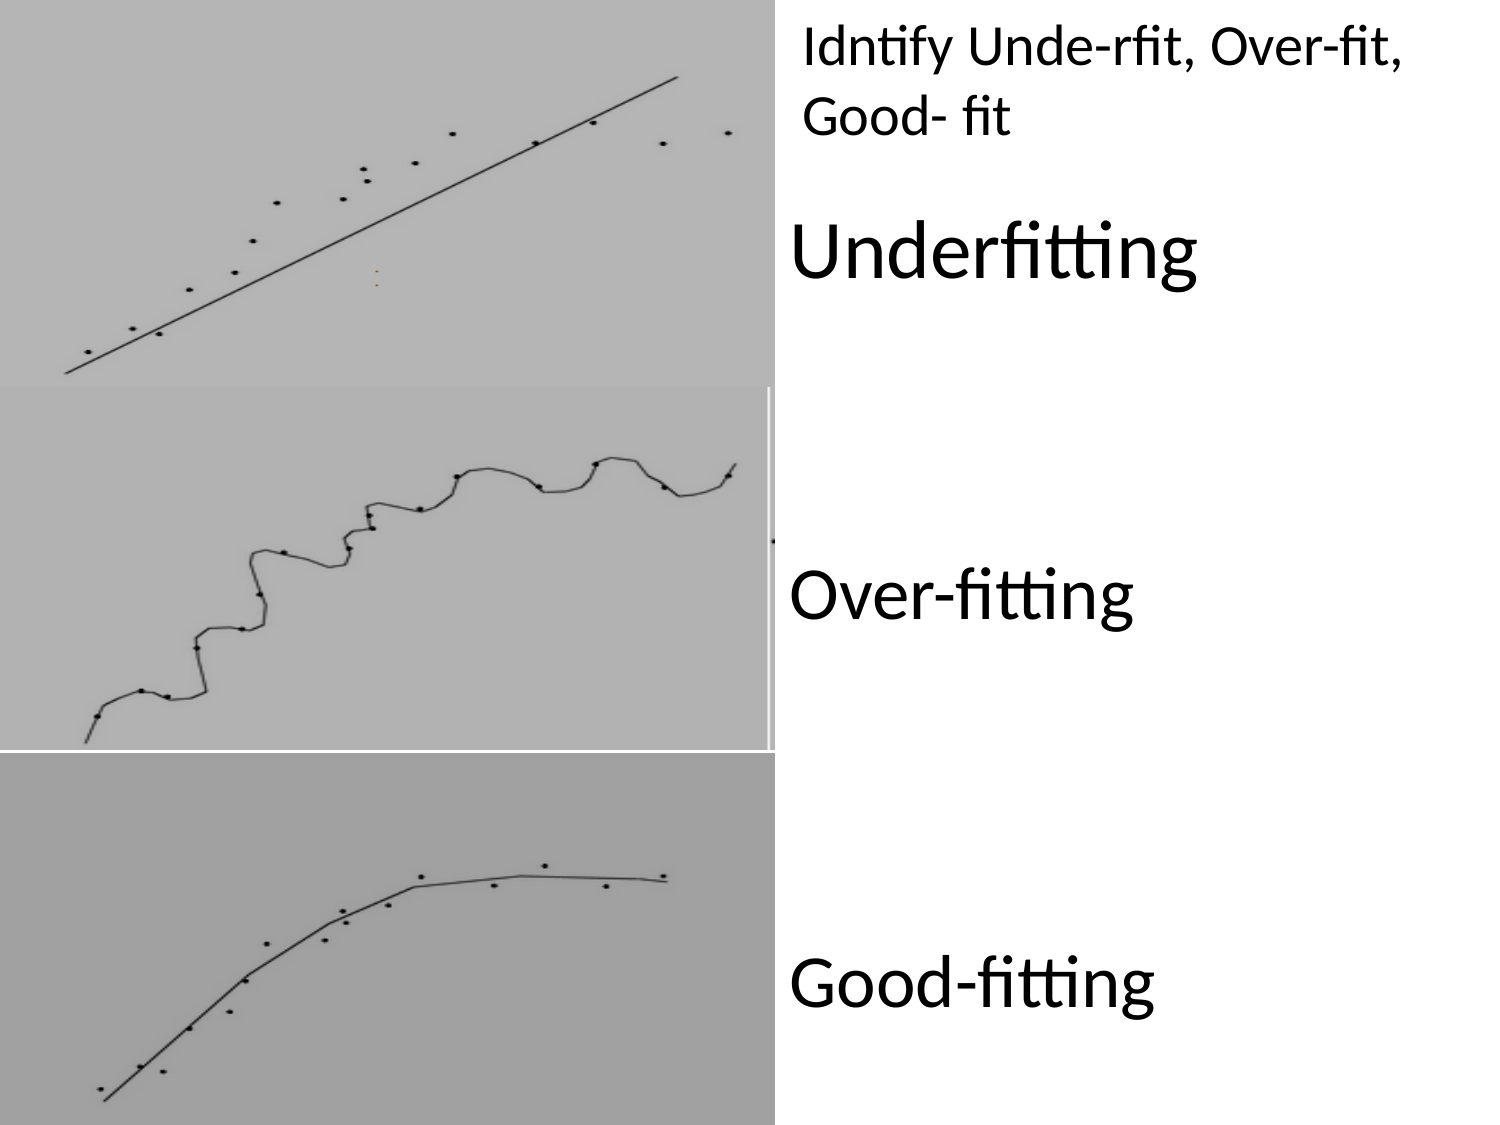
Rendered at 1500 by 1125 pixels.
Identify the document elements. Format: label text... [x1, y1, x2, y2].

picture [0, 0, 776, 751]
text_box Underfitting [779, 187, 1288, 303]
text_box Over-fitting [779, 537, 1288, 643]
text_box Idntify Unde-rfit, Over-fit, Good- fit [787, 0, 1475, 155]
text_box Good-fitting [779, 924, 1288, 1030]
picture [0, 752, 776, 1125]
